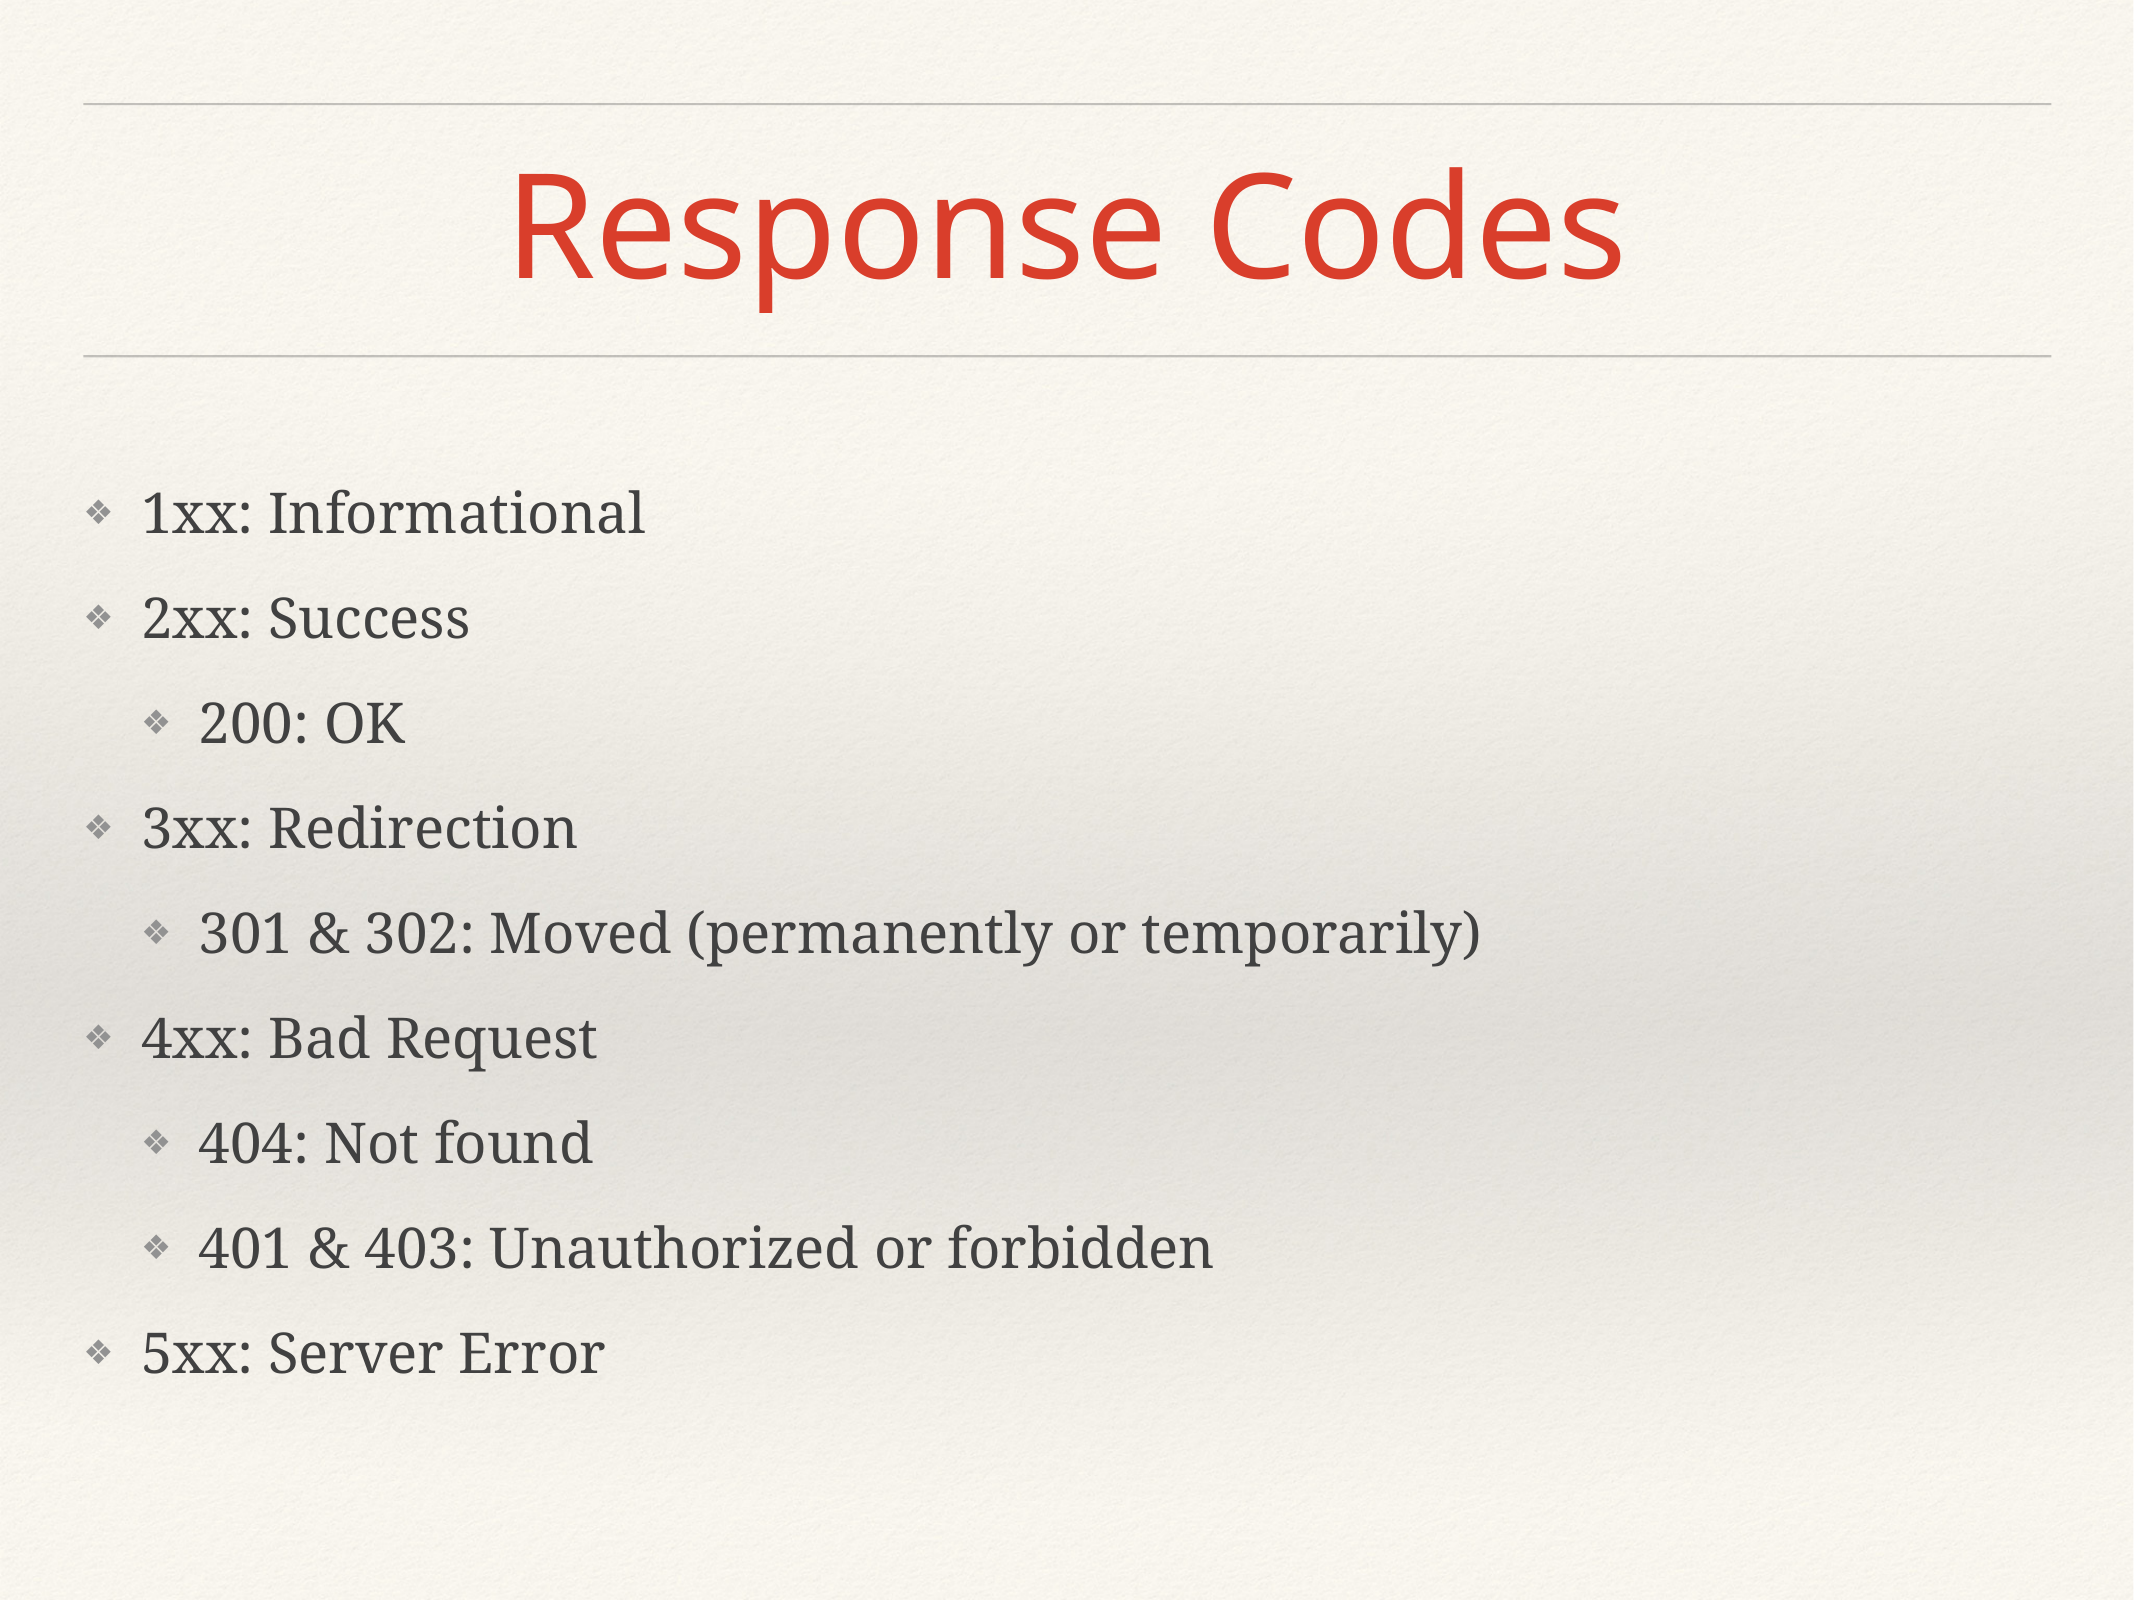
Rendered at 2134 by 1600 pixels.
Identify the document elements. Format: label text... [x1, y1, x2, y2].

list 1xx: Informational 2xx: Success 200: OK 3xx: Redirection 301 & 302: Moved (permanently or temporarily) 4xx: Bad Request 404: Not found 401 & 403: Unauthorized or forbidden 5xx: Server Error [82, 430, 2051, 1432]
title Response Codes [82, 130, 2051, 332]
picture [0, 0, 2134, 1600]
